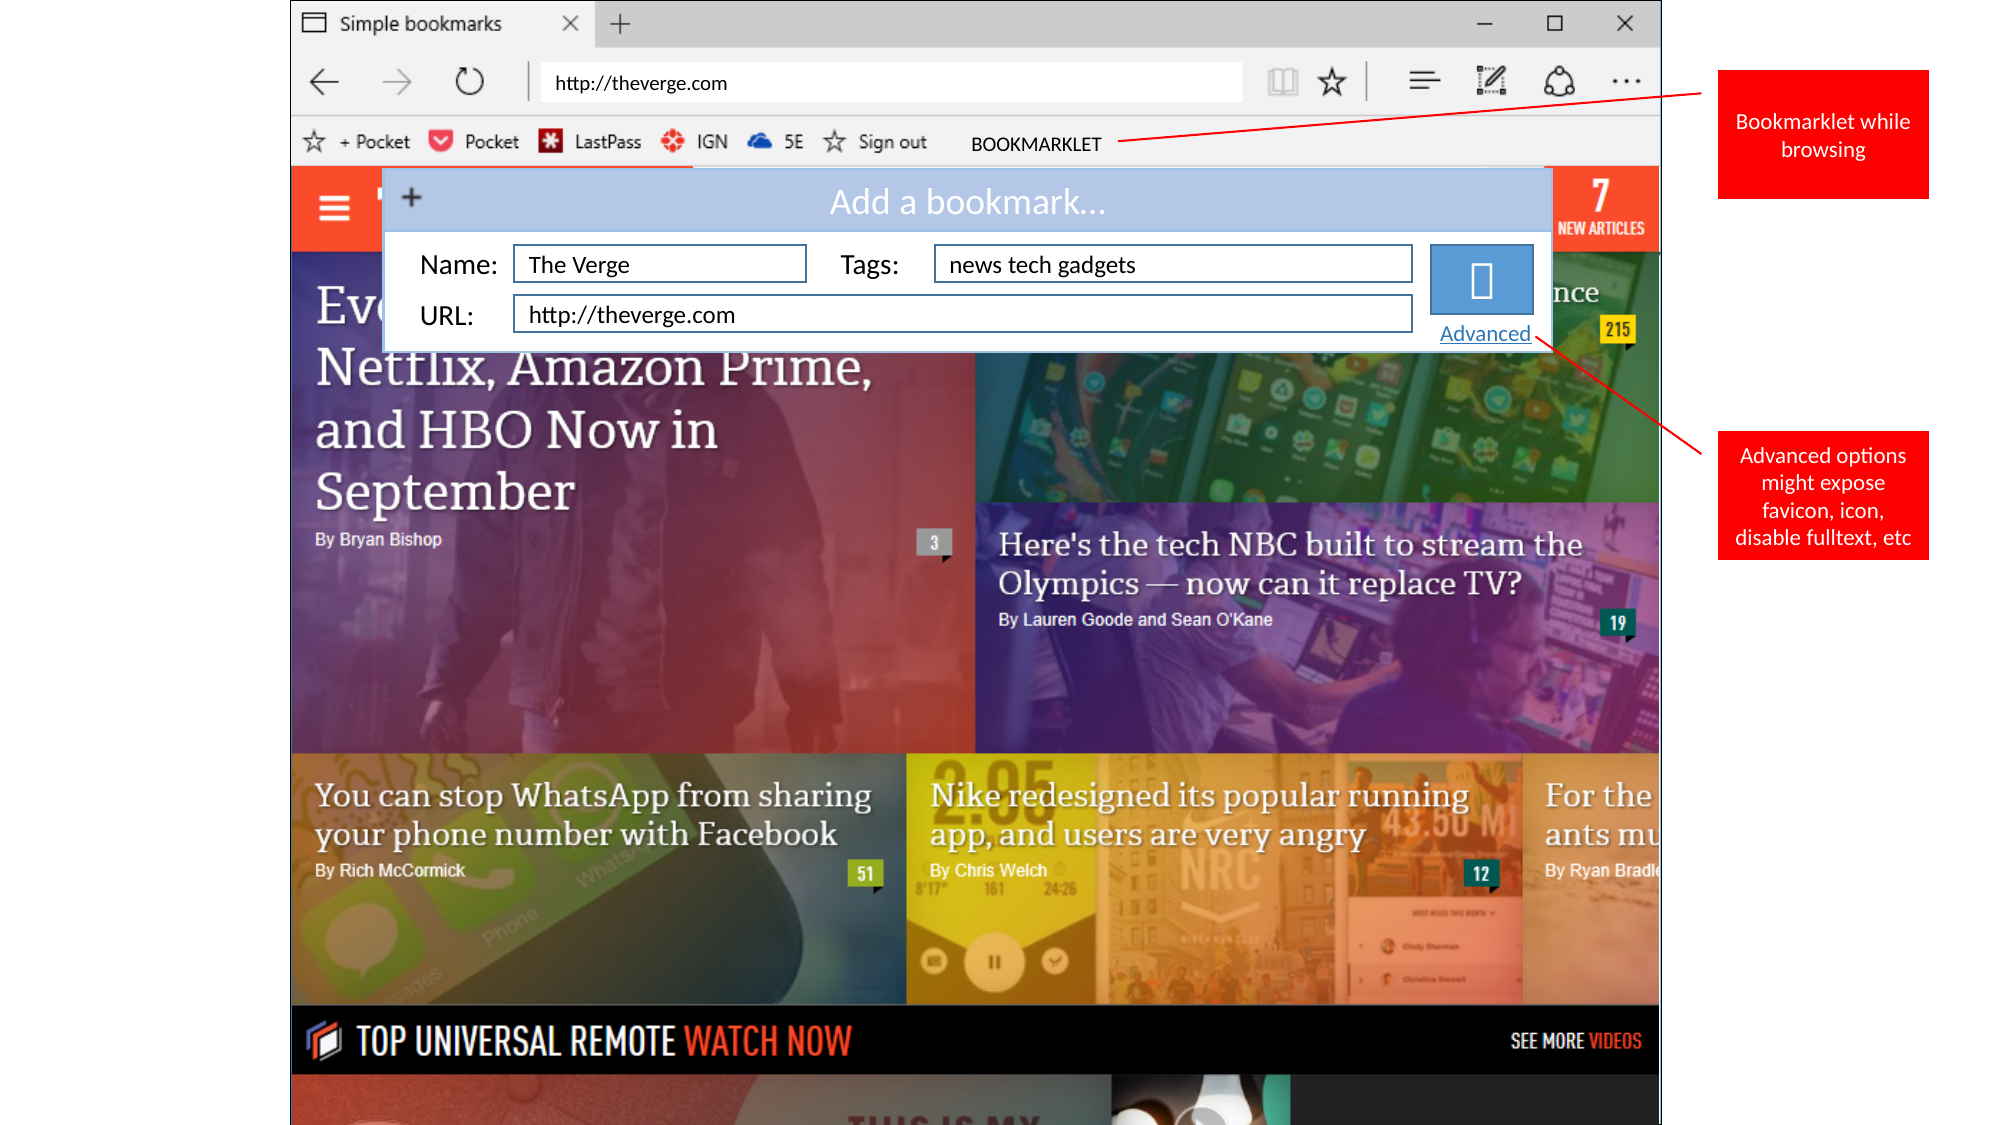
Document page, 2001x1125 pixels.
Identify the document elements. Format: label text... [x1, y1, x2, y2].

text_box http://theverge.com [540, 62, 1243, 103]
text_box Advanced options might expose favicon, icon, disable fulltext, etc [1718, 431, 1929, 560]
text_box BOOKMARKLET [956, 123, 1137, 164]
text_box Bookmarklet while browsing [1117, 92, 1702, 143]
picture [292, 166, 1659, 1125]
text_box Advanced options might expose favicon, icon, disable fulltext, etc [1659, 422, 1703, 455]
text_box Bookmarklet while browsing [1718, 70, 1929, 199]
